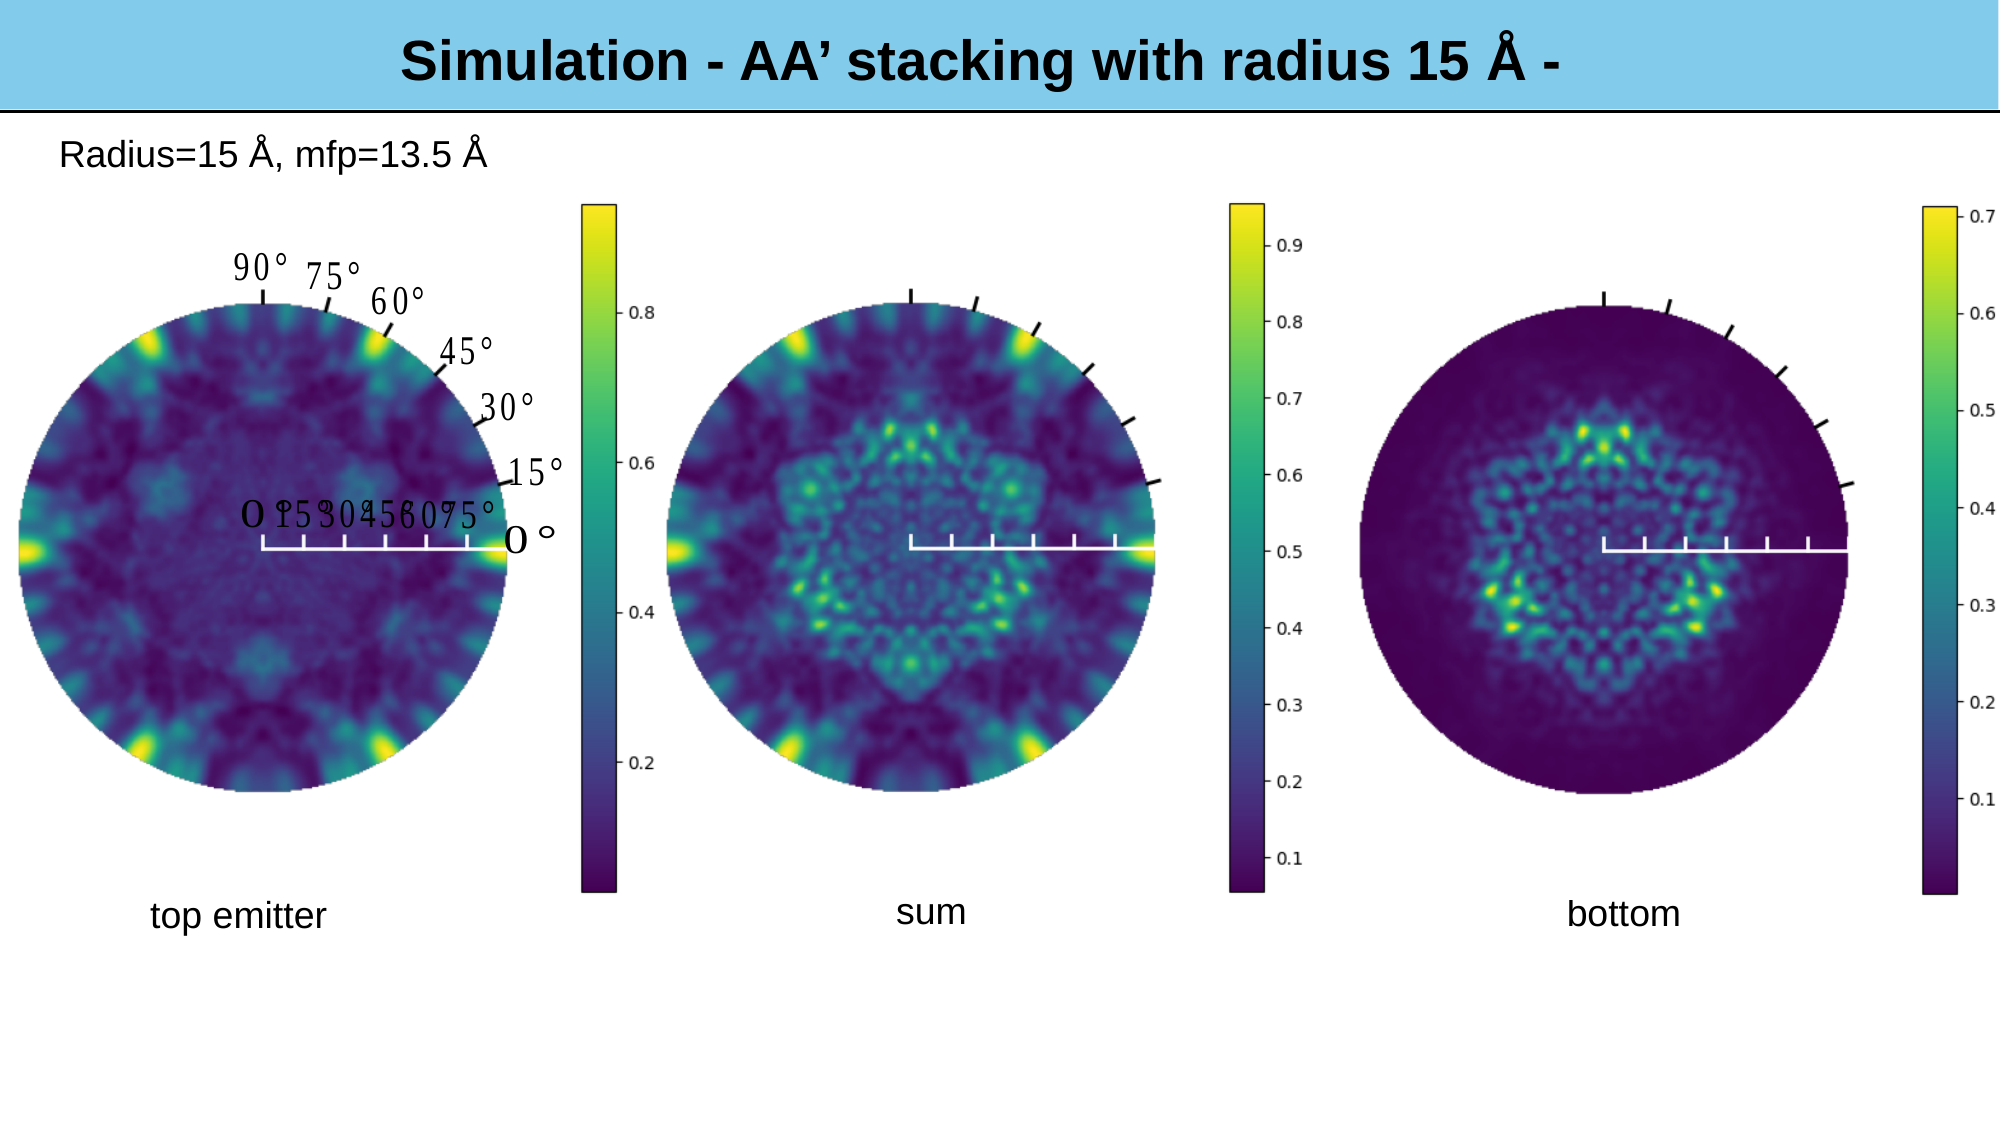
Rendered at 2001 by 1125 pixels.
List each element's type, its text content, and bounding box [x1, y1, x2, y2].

text_box sum [881, 900, 996, 940]
picture [8, 197, 1309, 900]
text_box top emitter [135, 900, 367, 944]
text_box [233, 244, 564, 564]
text_box Simulation - AA’ stacking with radius 15 Å - [381, 16, 1600, 100]
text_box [239, 491, 496, 539]
text_box bottom [1552, 900, 1717, 942]
picture [1349, 197, 2000, 900]
